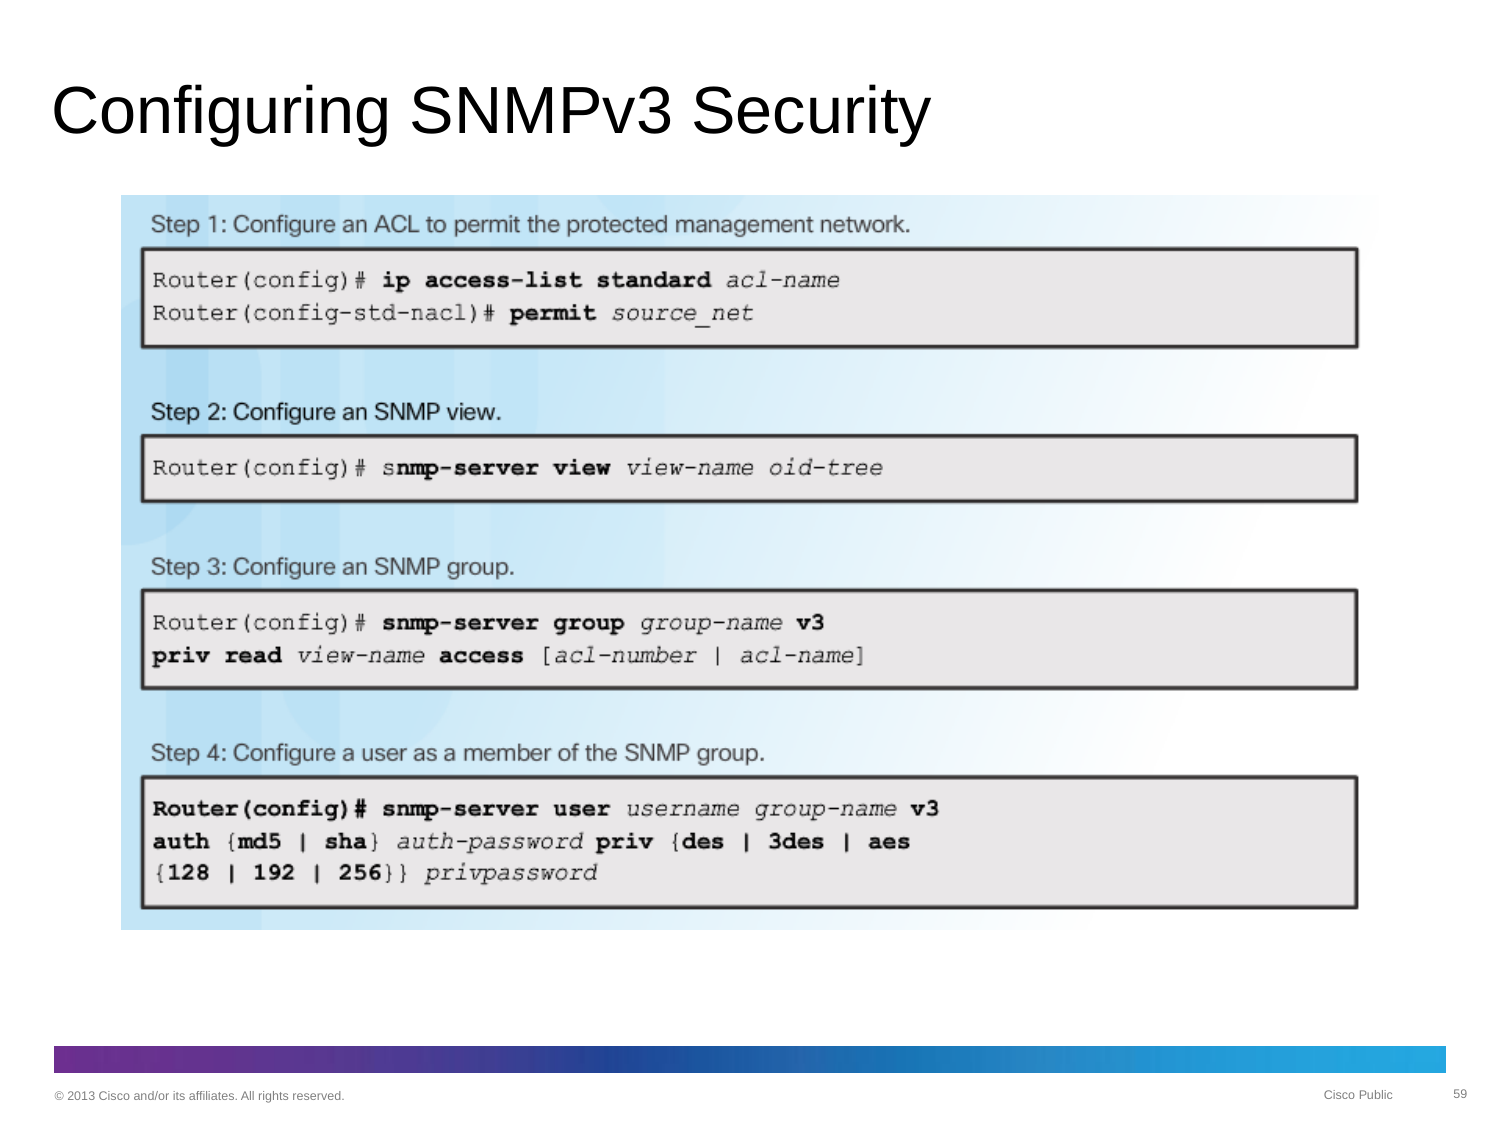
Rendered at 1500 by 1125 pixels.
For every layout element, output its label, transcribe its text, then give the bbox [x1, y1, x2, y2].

picture [121, 195, 1379, 930]
title Configuring SNMPv3 Security [37, 17, 1489, 155]
picture [54, 1046, 1446, 1073]
